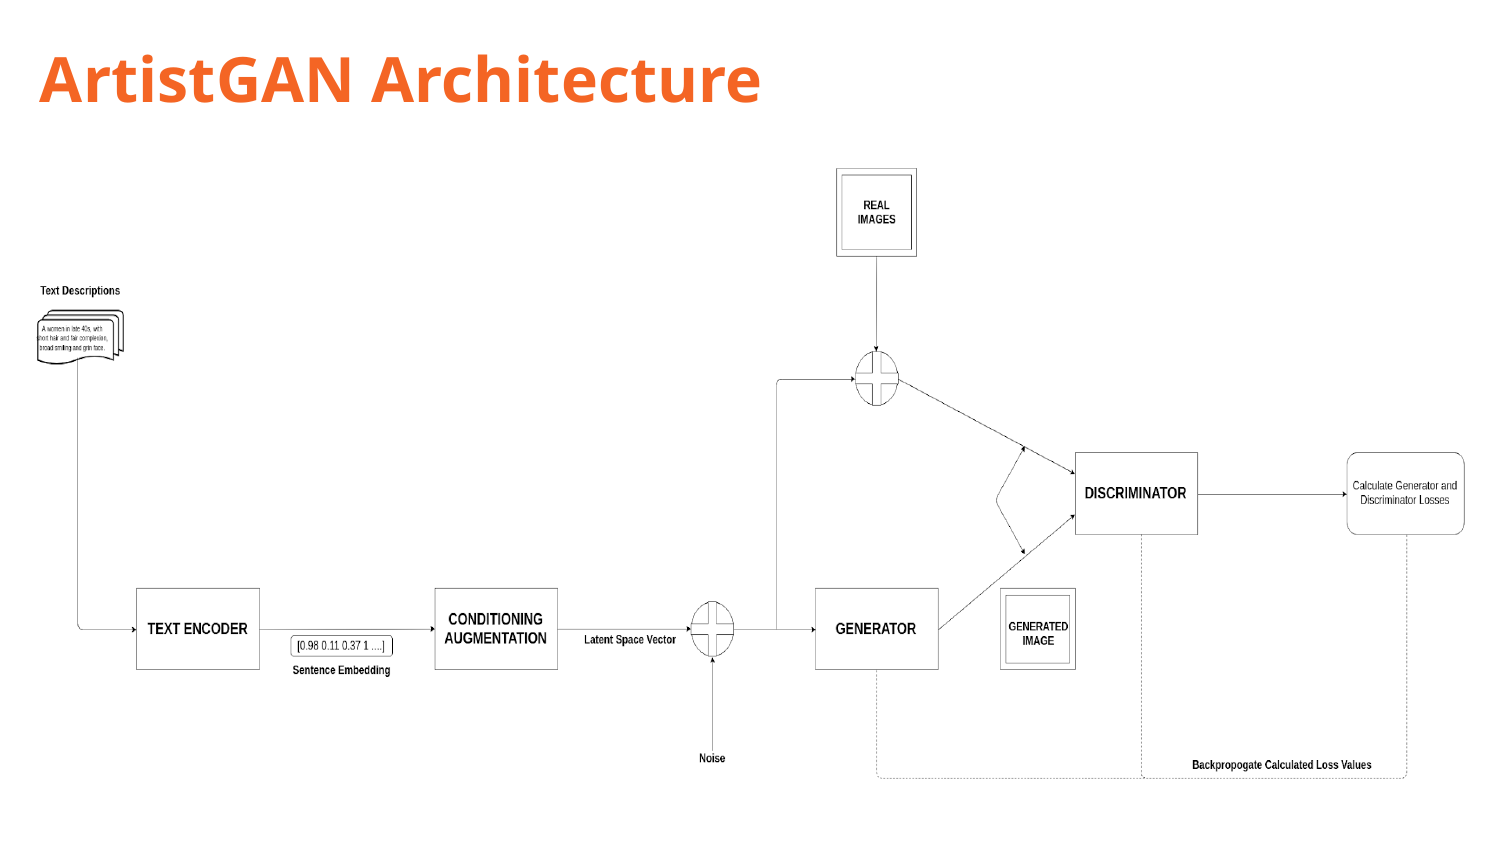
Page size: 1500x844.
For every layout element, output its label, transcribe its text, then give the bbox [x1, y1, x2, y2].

picture [24, 154, 1476, 793]
title ArtistGAN Architecture [24, 24, 1475, 130]
